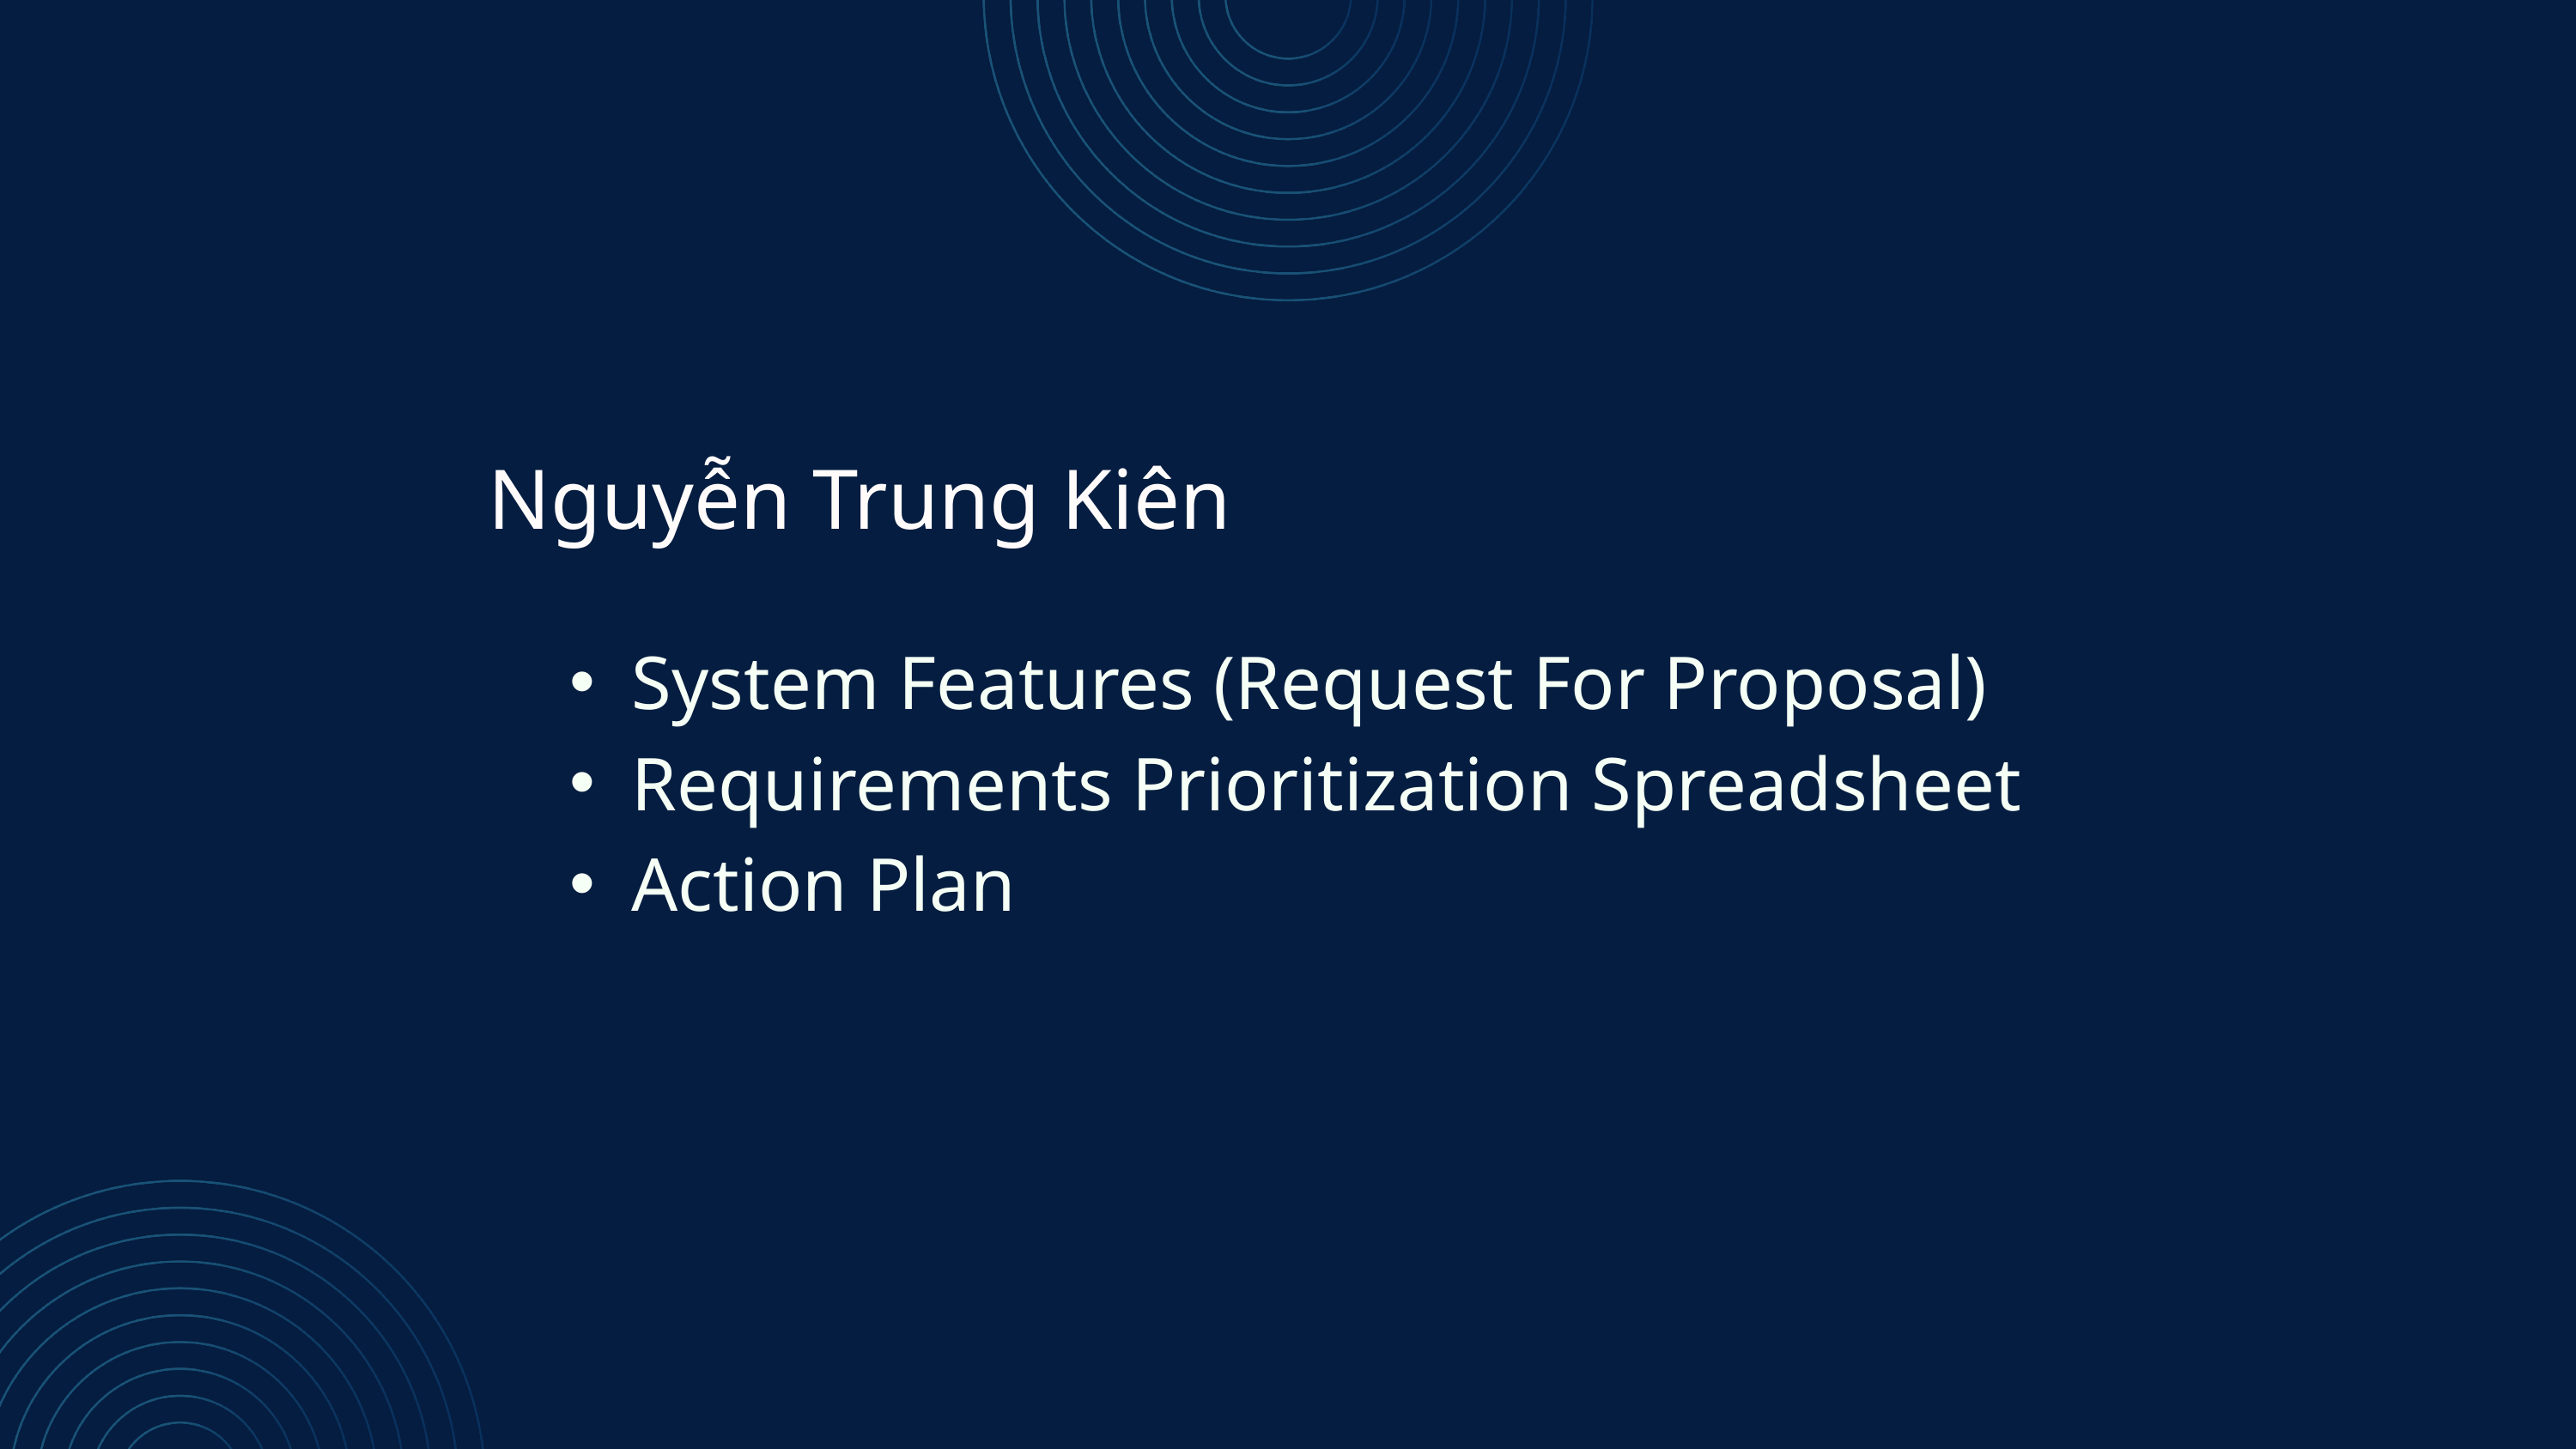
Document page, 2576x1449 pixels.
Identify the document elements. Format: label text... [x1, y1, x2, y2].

text_box [0, 1179, 486, 1449]
text_box Nguyễn Trung Kiên [485, 432, 1235, 546]
text_box [982, 0, 1594, 301]
text_box System Features (Request For Proposal) Requirements Prioritization Spreadsheet Action Plan [507, 532, 2064, 1017]
